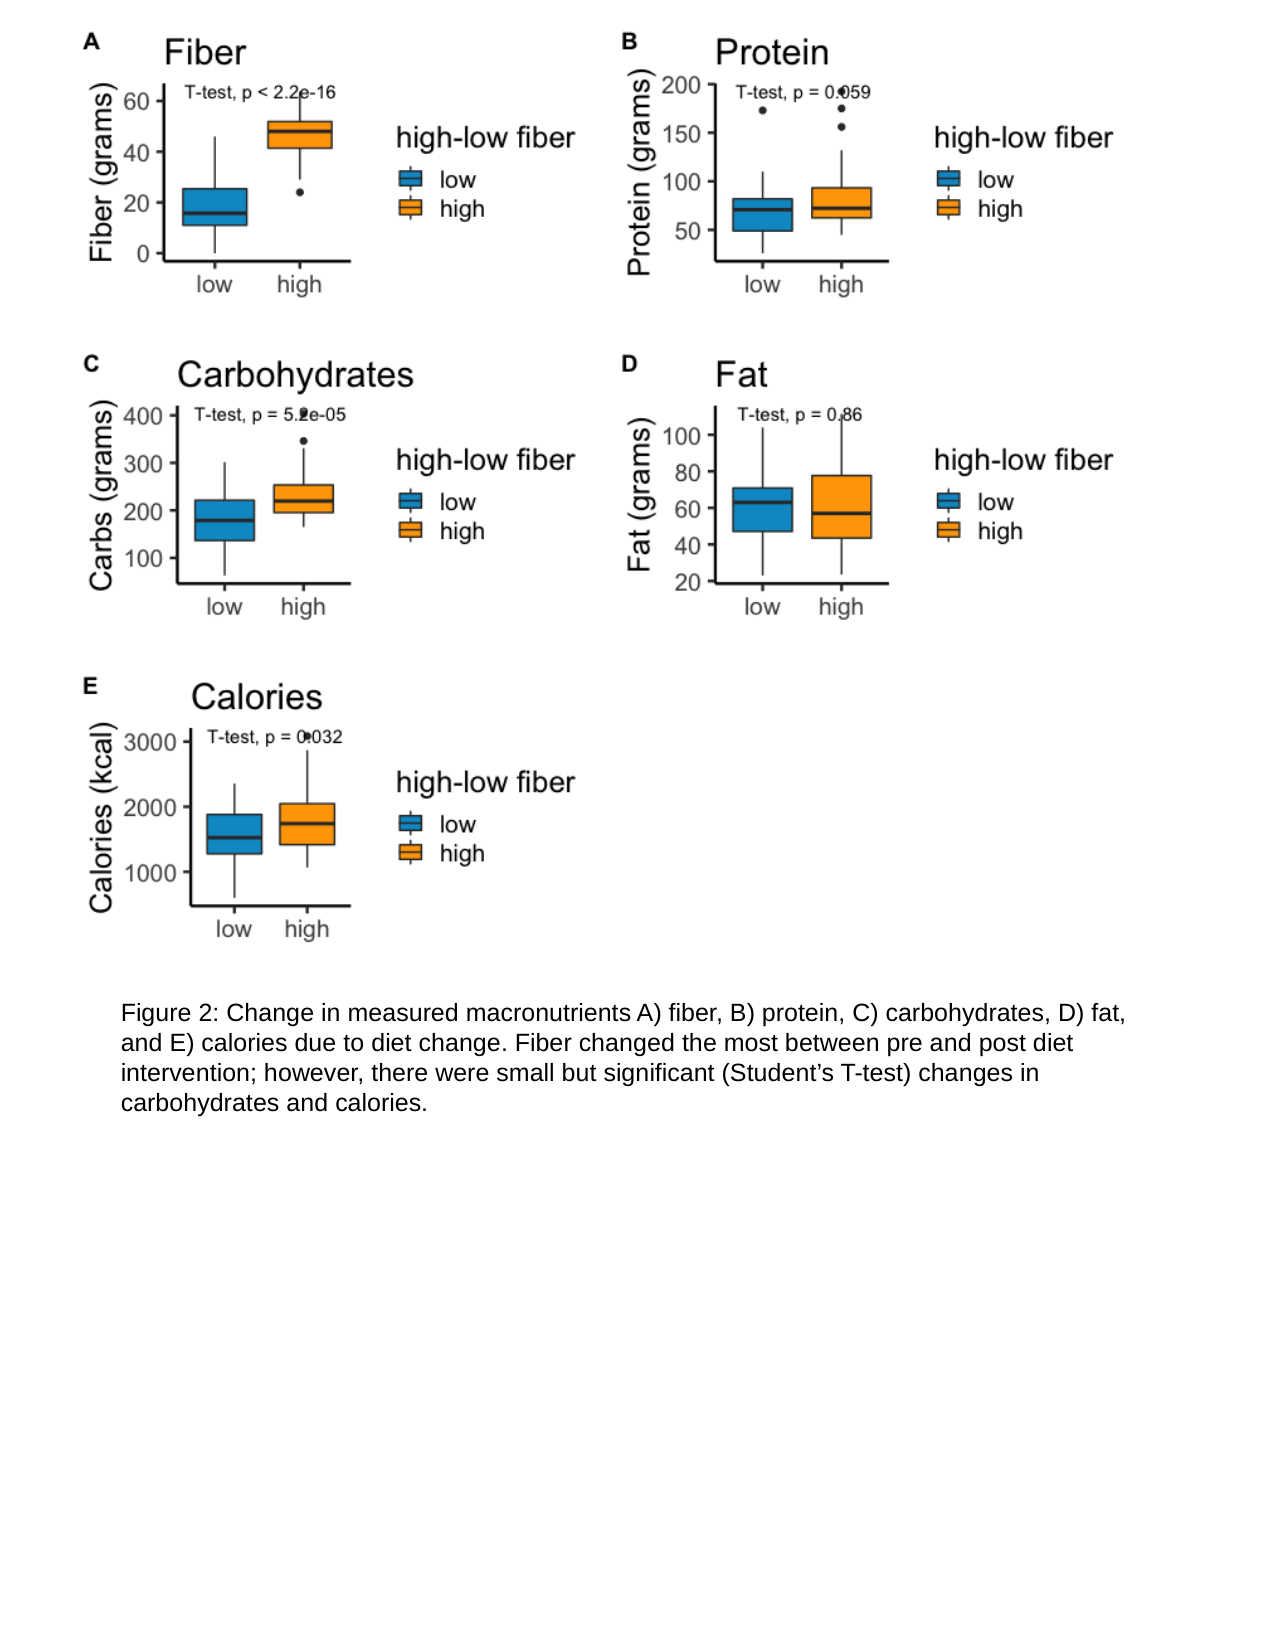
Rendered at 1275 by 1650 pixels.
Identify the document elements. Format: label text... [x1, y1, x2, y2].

text_box Figure 2: Change in measured macronutrients A) fiber, B) protein, C) carbohydrates, D) fat, and E) calories due to diet change. Fiber changed the most between pre and post diet intervention; however, there were small but significant (Student’s T-test) changes in carbohydrates and calories. [106, 989, 1169, 1124]
picture [74, 23, 1151, 990]
